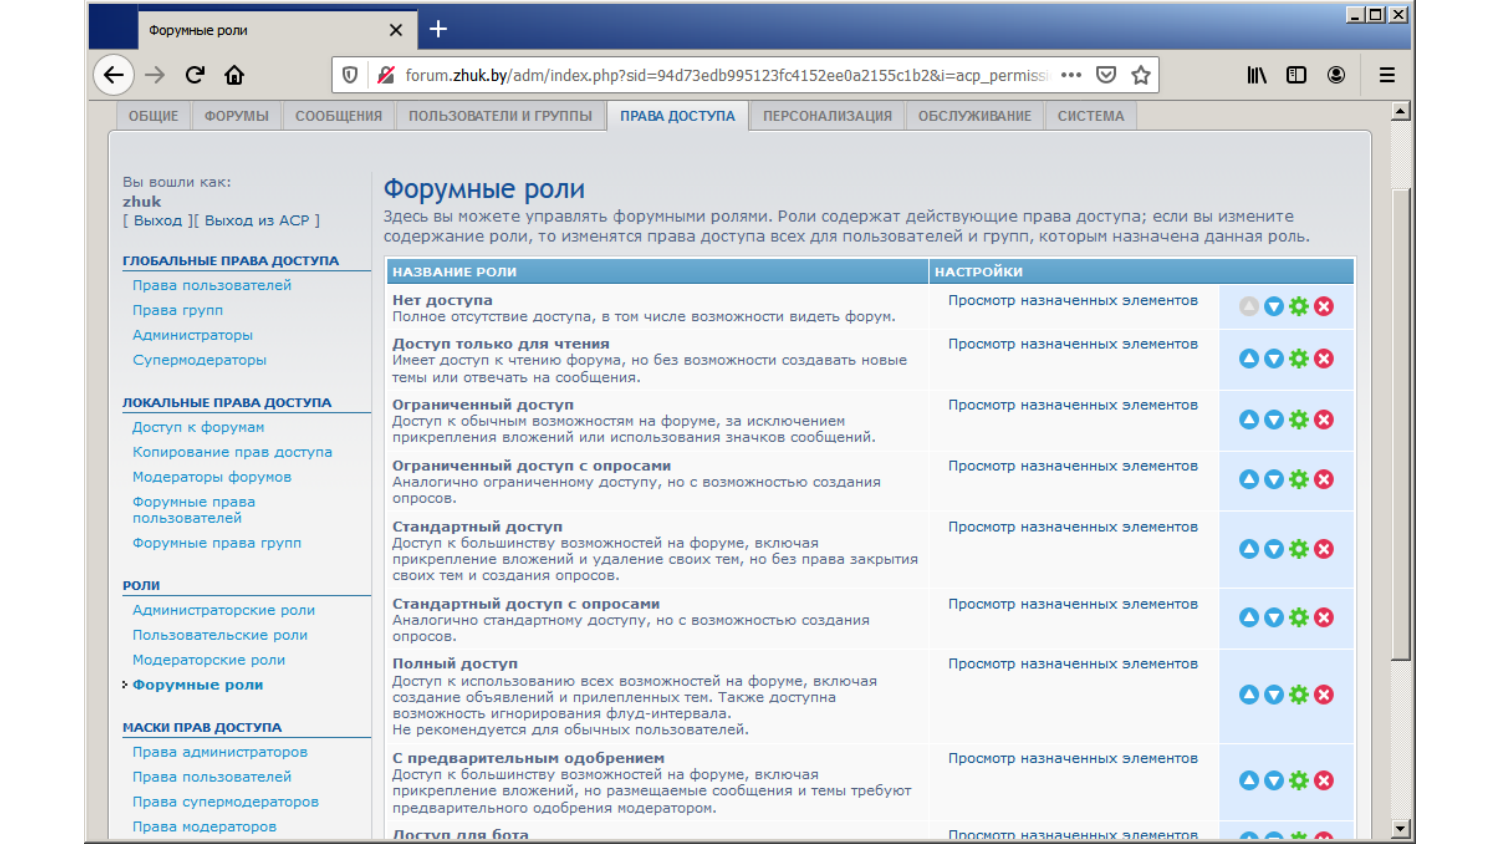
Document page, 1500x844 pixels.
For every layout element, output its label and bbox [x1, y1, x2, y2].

picture [84, 0, 1416, 844]
